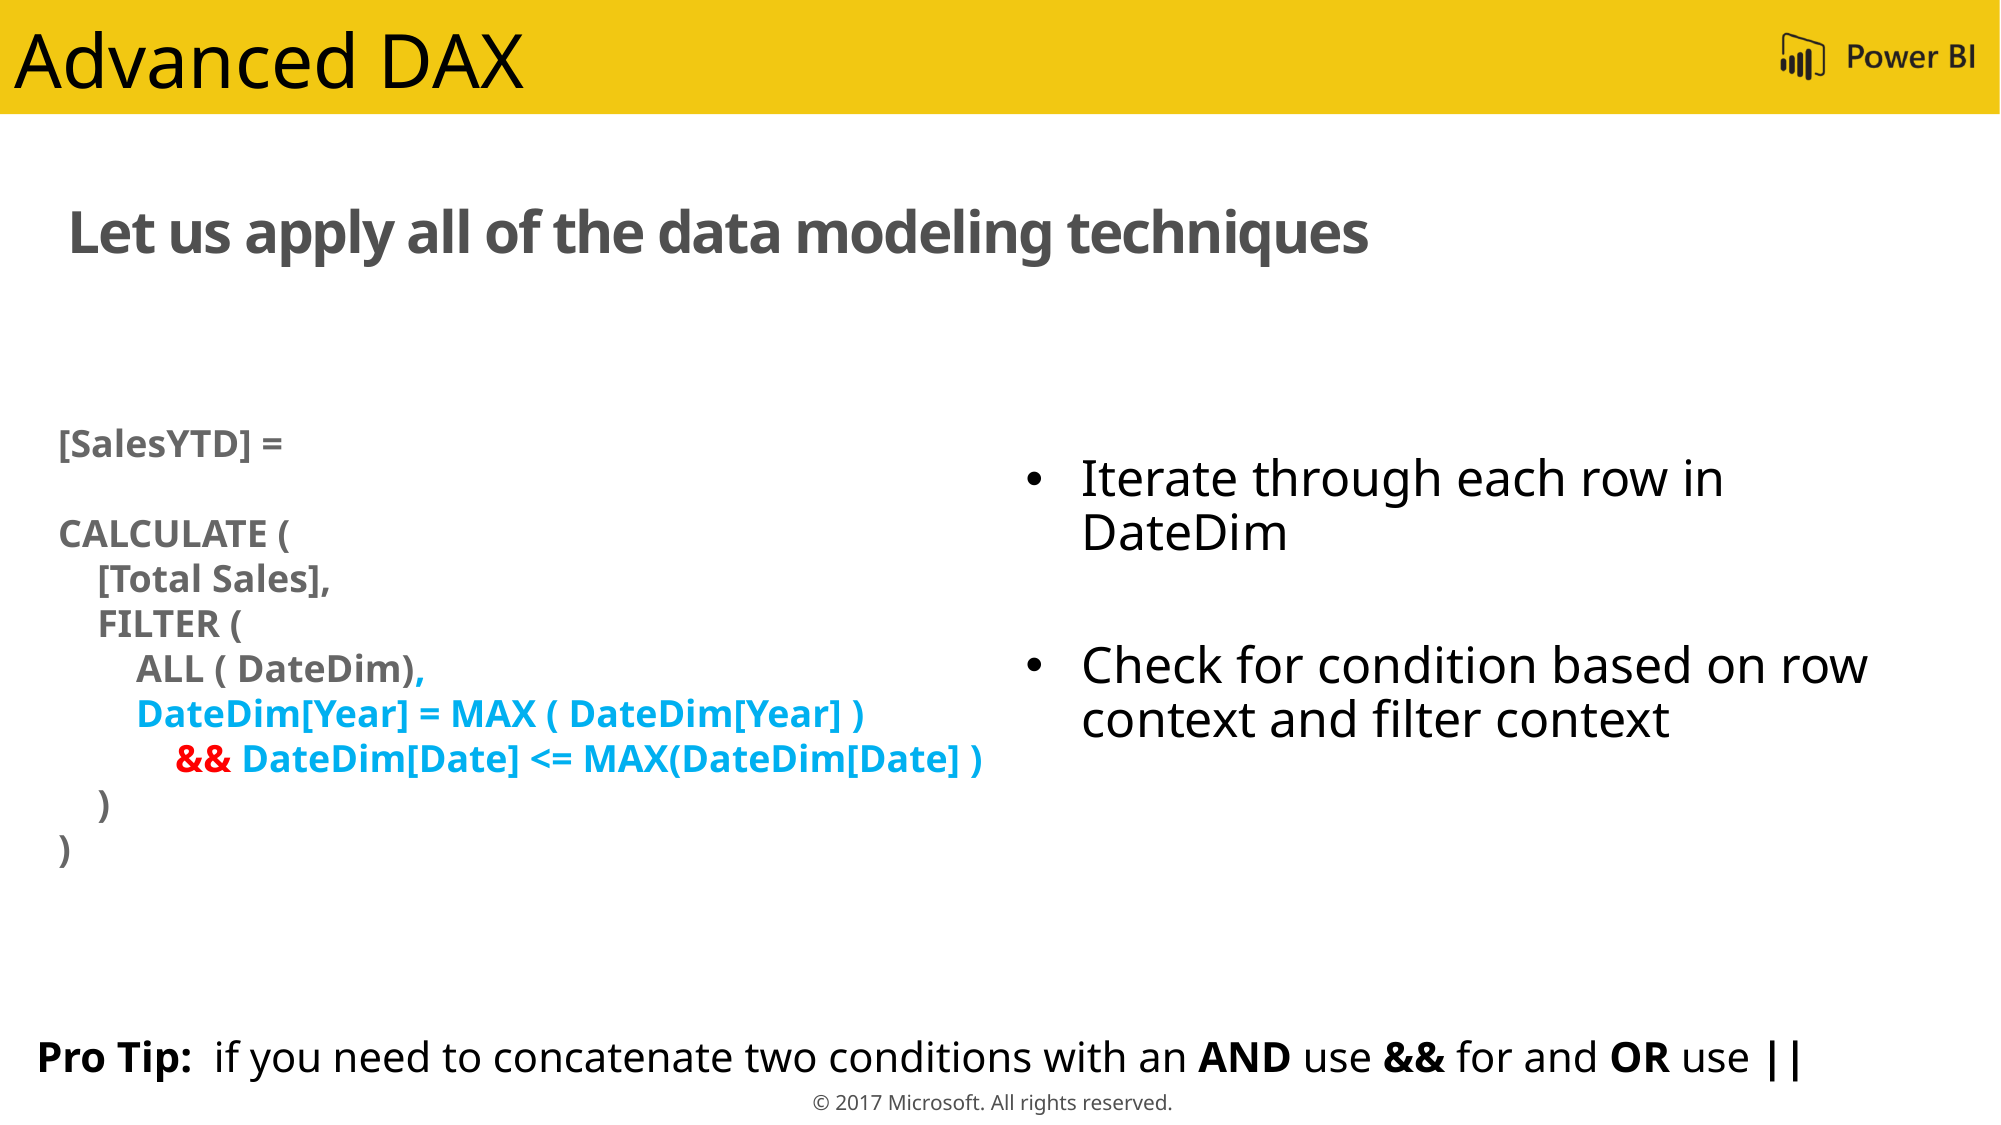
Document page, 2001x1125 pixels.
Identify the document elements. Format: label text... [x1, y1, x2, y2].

picture [1768, 23, 1985, 91]
title Let us apply all of the data modeling techniques [43, 188, 1956, 275]
text_box Pro Tip: if you need to concatenate two conditions with an AND use && for and OR use || [0, 1023, 2000, 1089]
footer © 2017 Microsoft. All rights reserved. [663, 1084, 1338, 1122]
text_box Advanced DAX [0, 5, 1879, 111]
text_box Iterate through each row in DateDim Check for condition based on row context and filter context [935, 446, 1936, 823]
text_box [SalesYTD] = CALCULATE ( [Total Sales], FILTER ( ALL ( DateDim), DateDim[Year] = MAX ( DateDim[Year] ) && DateDim[Date] <= MAX(DateDim[Date] ) ) ) [58, 419, 1059, 870]
text_box [0, 0, 2000, 115]
